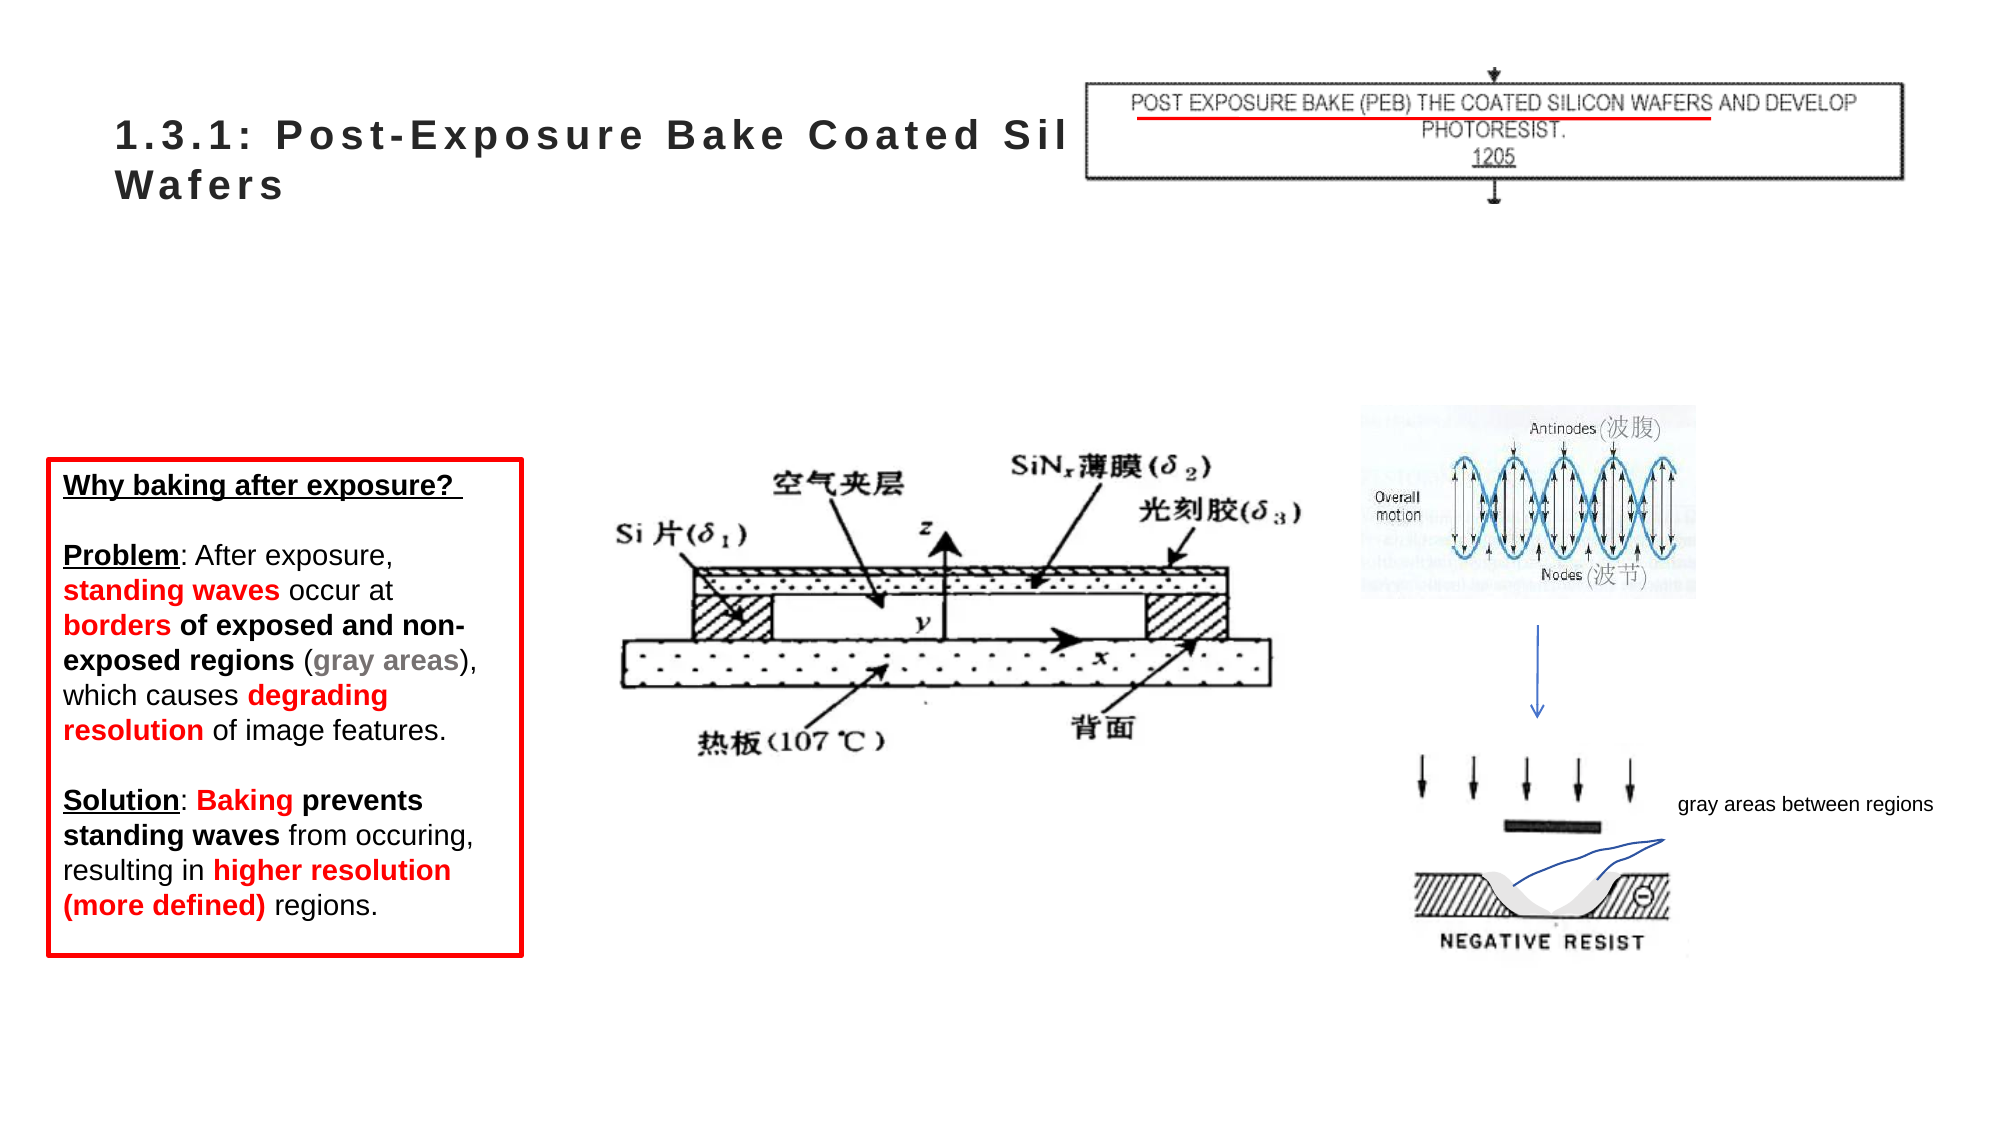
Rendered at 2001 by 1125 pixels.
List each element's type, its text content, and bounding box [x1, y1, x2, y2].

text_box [1072, 67, 1926, 205]
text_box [1360, 405, 1974, 971]
text_box Why baking after exposure? Problem: After exposure, standing waves occur at borders of exposed and non-exposed regions (gray areas), which causes degrading resolution of image features. Solution: Baking prevents standing waves from occuring, resulting in higher resolution (more defined) regions. [48, 459, 522, 956]
picture [591, 421, 1340, 793]
title 1.3.1: Post-Exposure Bake Coated Silicon Wafers [99, 99, 1257, 216]
